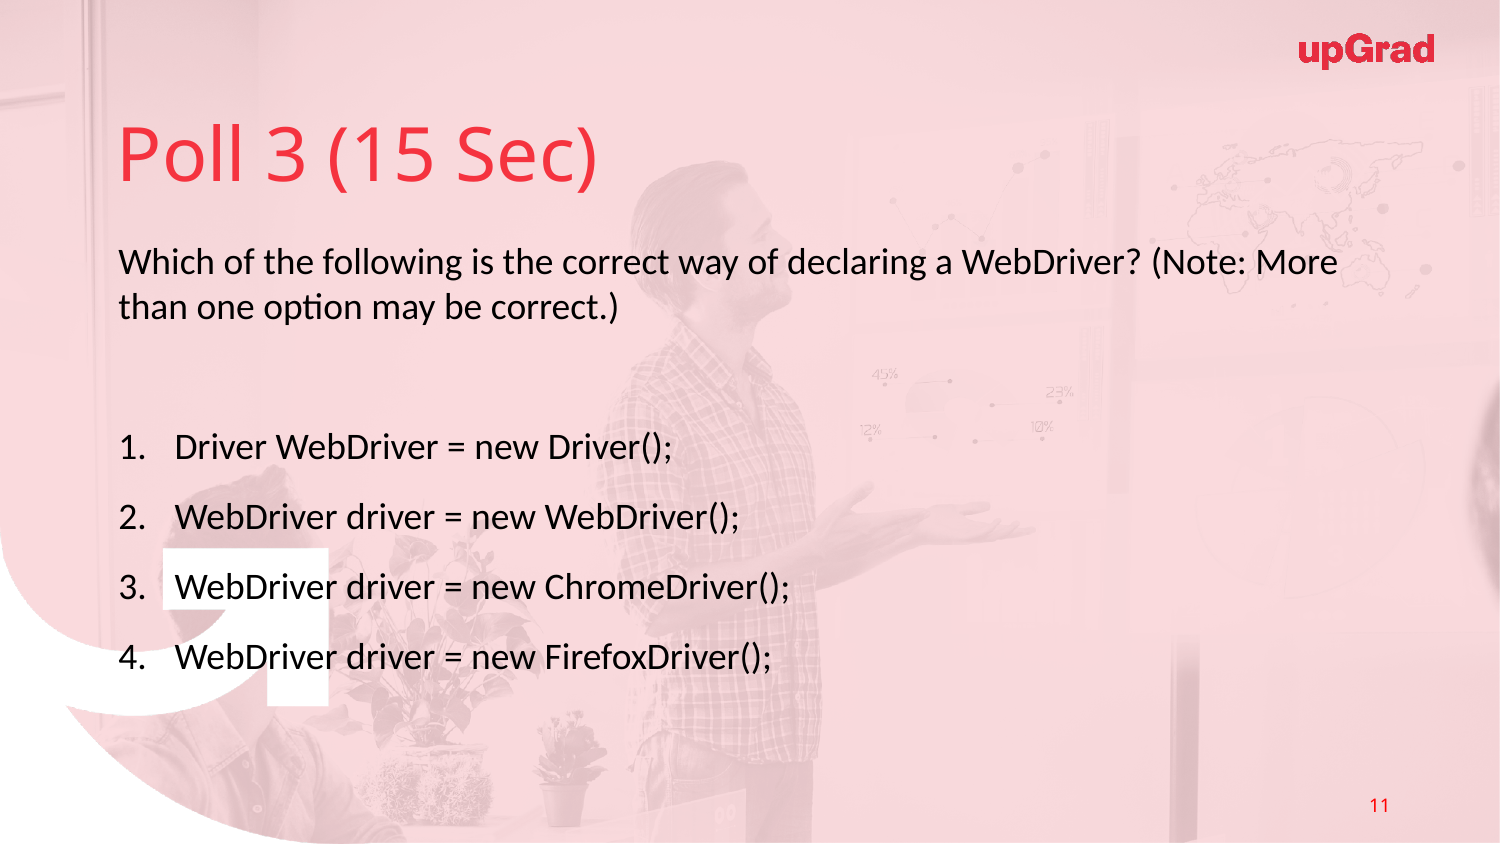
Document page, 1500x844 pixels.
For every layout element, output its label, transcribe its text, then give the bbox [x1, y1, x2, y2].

text_box Which of the following is the correct way of declaring a WebDriver? (Note: More than one option may be correct.) Driver WebDriver = new Driver(); WebDriver driver = new WebDriver(); WebDriver driver = new ChromeDriver(); WebDriver driver = new FirefoxDriver(); [103, 229, 1404, 803]
picture [1299, 33, 1434, 70]
text_box Poll 3 (15 Sec) [105, 102, 1007, 212]
text_box 11 [1068, 782, 1406, 828]
text_box [0, 0, 1500, 844]
